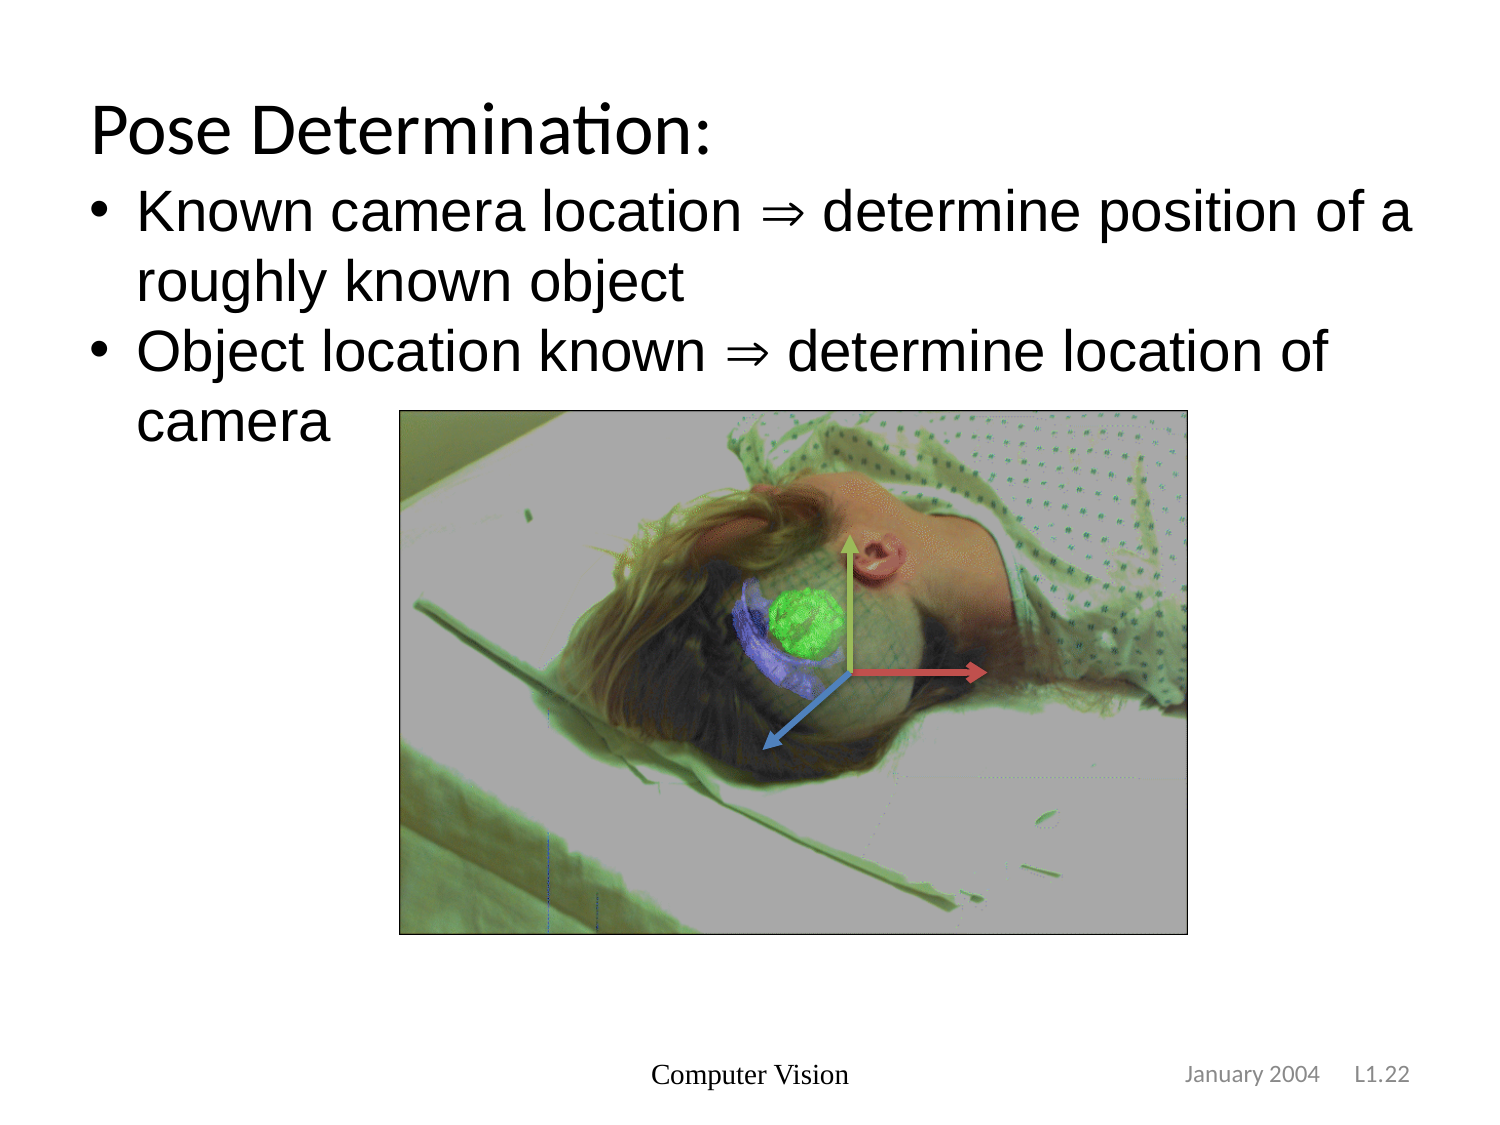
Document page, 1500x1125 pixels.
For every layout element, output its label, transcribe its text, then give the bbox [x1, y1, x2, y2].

text_box Known camera location  determine position of a roughly known object Object location known  determine location of camera [75, 165, 1450, 531]
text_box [762, 672, 851, 751]
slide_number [1074, 1042, 1425, 1103]
picture [399, 409, 1188, 936]
title Pose Determination: [75, 37, 1475, 212]
footer Computer Vision [512, 1042, 988, 1103]
